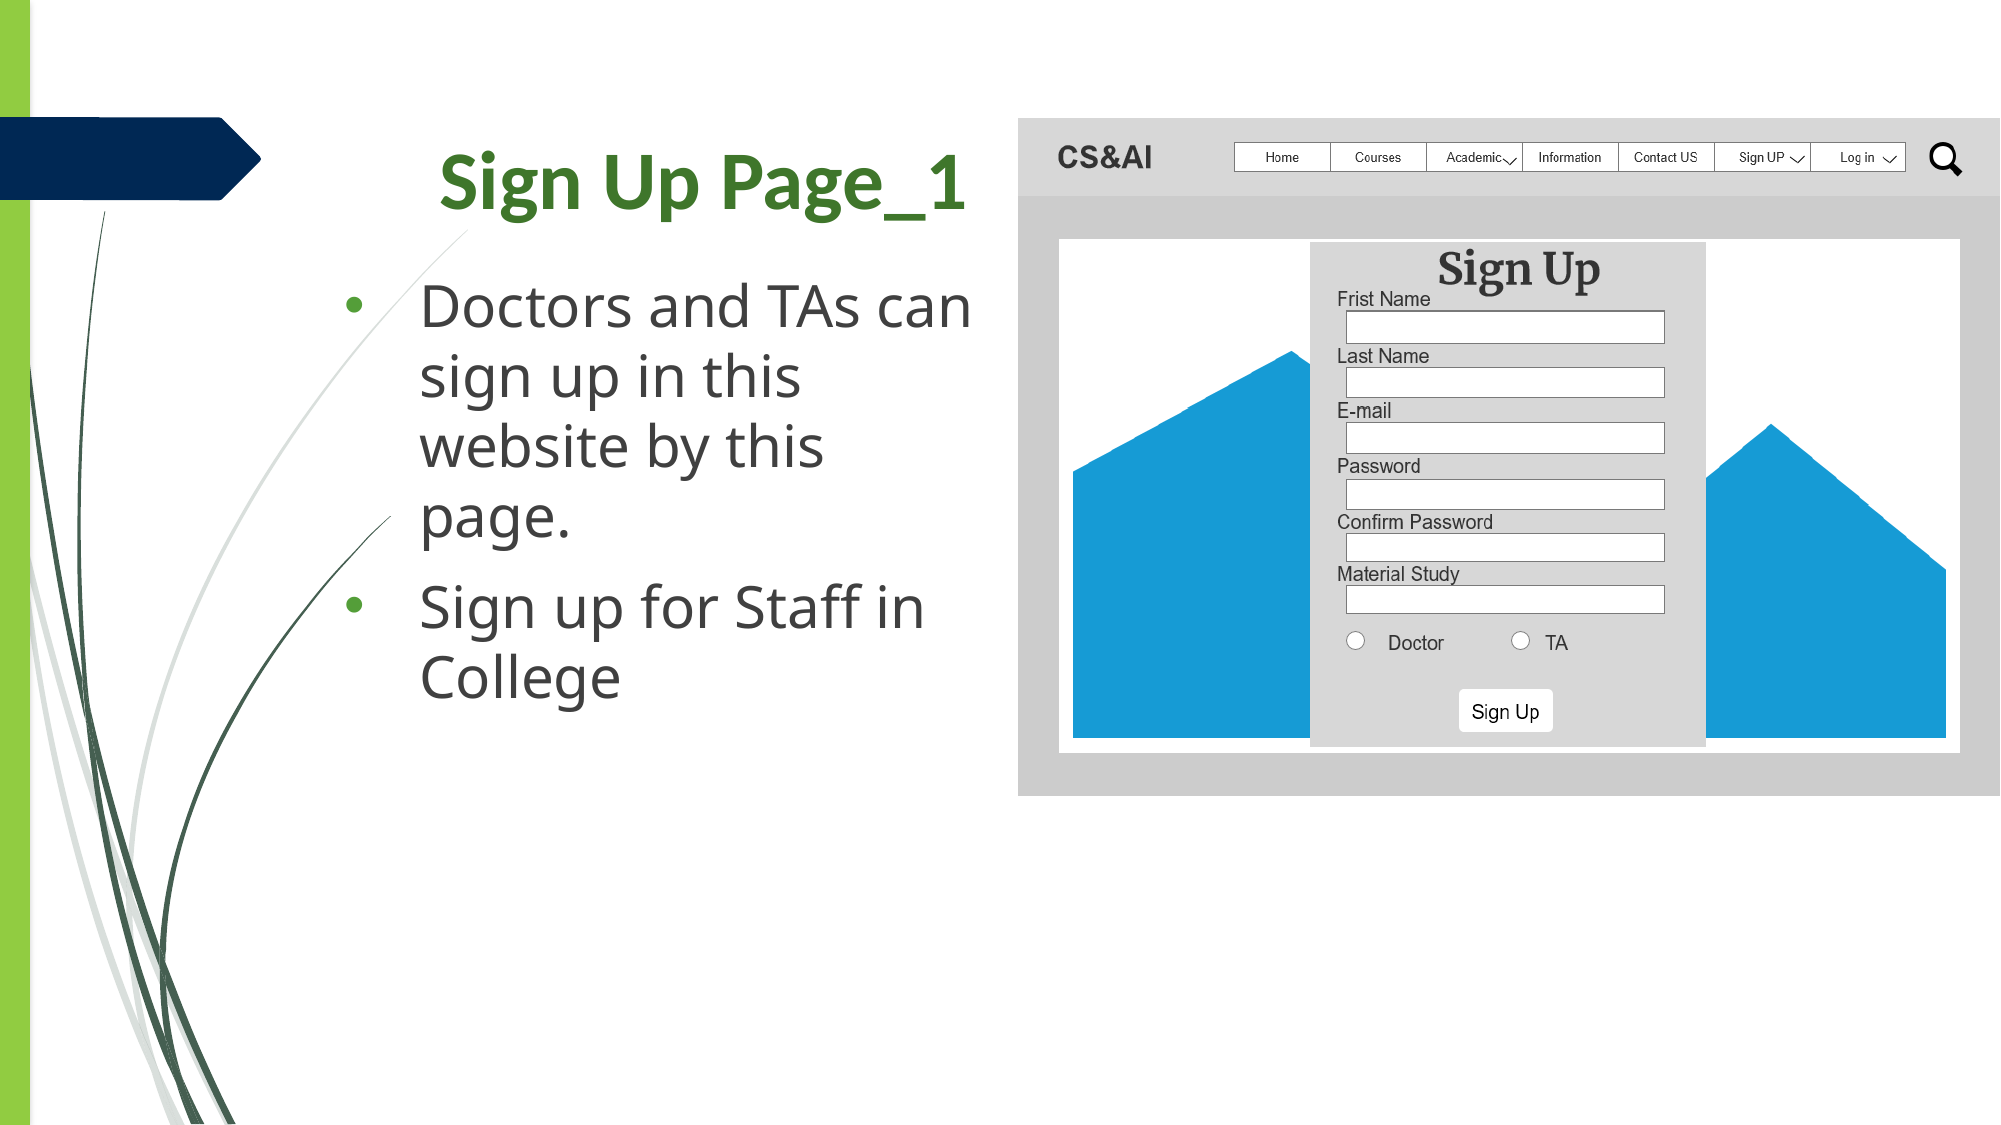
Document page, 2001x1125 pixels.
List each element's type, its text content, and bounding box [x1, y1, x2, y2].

title Sign Up Page_1 [424, 73, 1000, 234]
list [1018, 118, 2000, 796]
list Doctors and TAs can sign up in this website by this page. Sign up for Staff in College [329, 262, 1000, 962]
